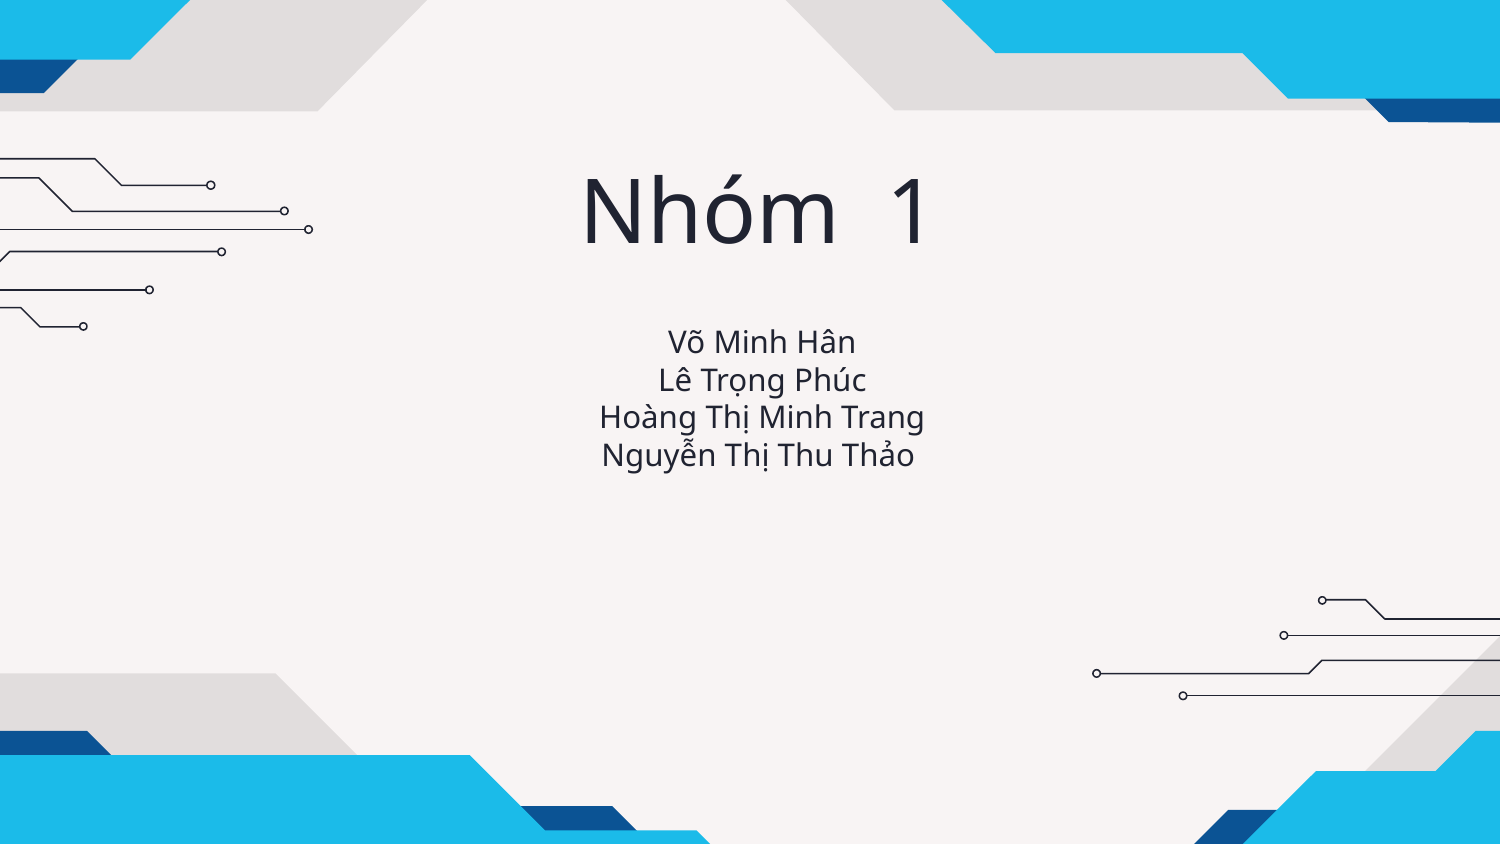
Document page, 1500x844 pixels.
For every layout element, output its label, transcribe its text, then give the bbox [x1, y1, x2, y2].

subtitle Võ Minh Hân Lê Trọng Phúc Hoàng Thị Minh Trang Nguyễn Thị Thu Thảo [228, 307, 1272, 566]
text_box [0, 158, 313, 331]
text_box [1092, 596, 1500, 700]
title Nhóm 1 [237, 12, 1281, 277]
